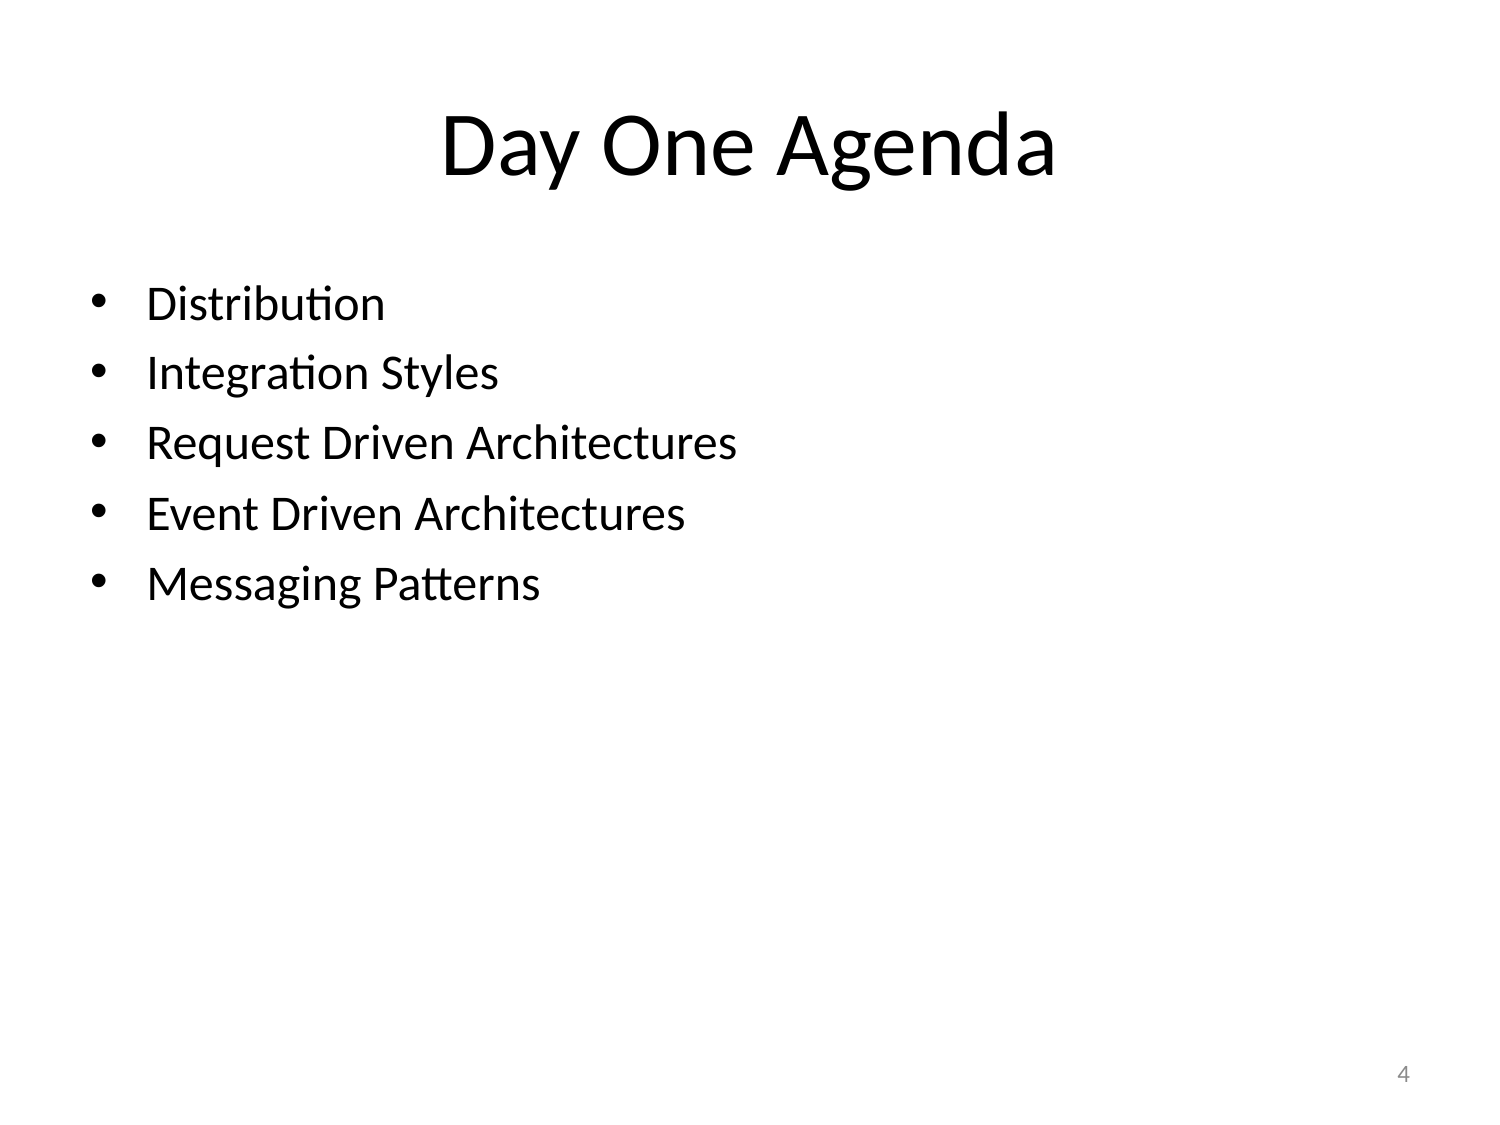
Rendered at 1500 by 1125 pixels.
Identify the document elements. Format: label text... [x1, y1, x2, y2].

list Distribution Integration Styles Request Driven Architectures Event Driven Architectures Messaging Patterns [75, 262, 1425, 1005]
title Day One Agenda [75, 45, 1425, 233]
slide_number 4 [1074, 1042, 1425, 1103]
